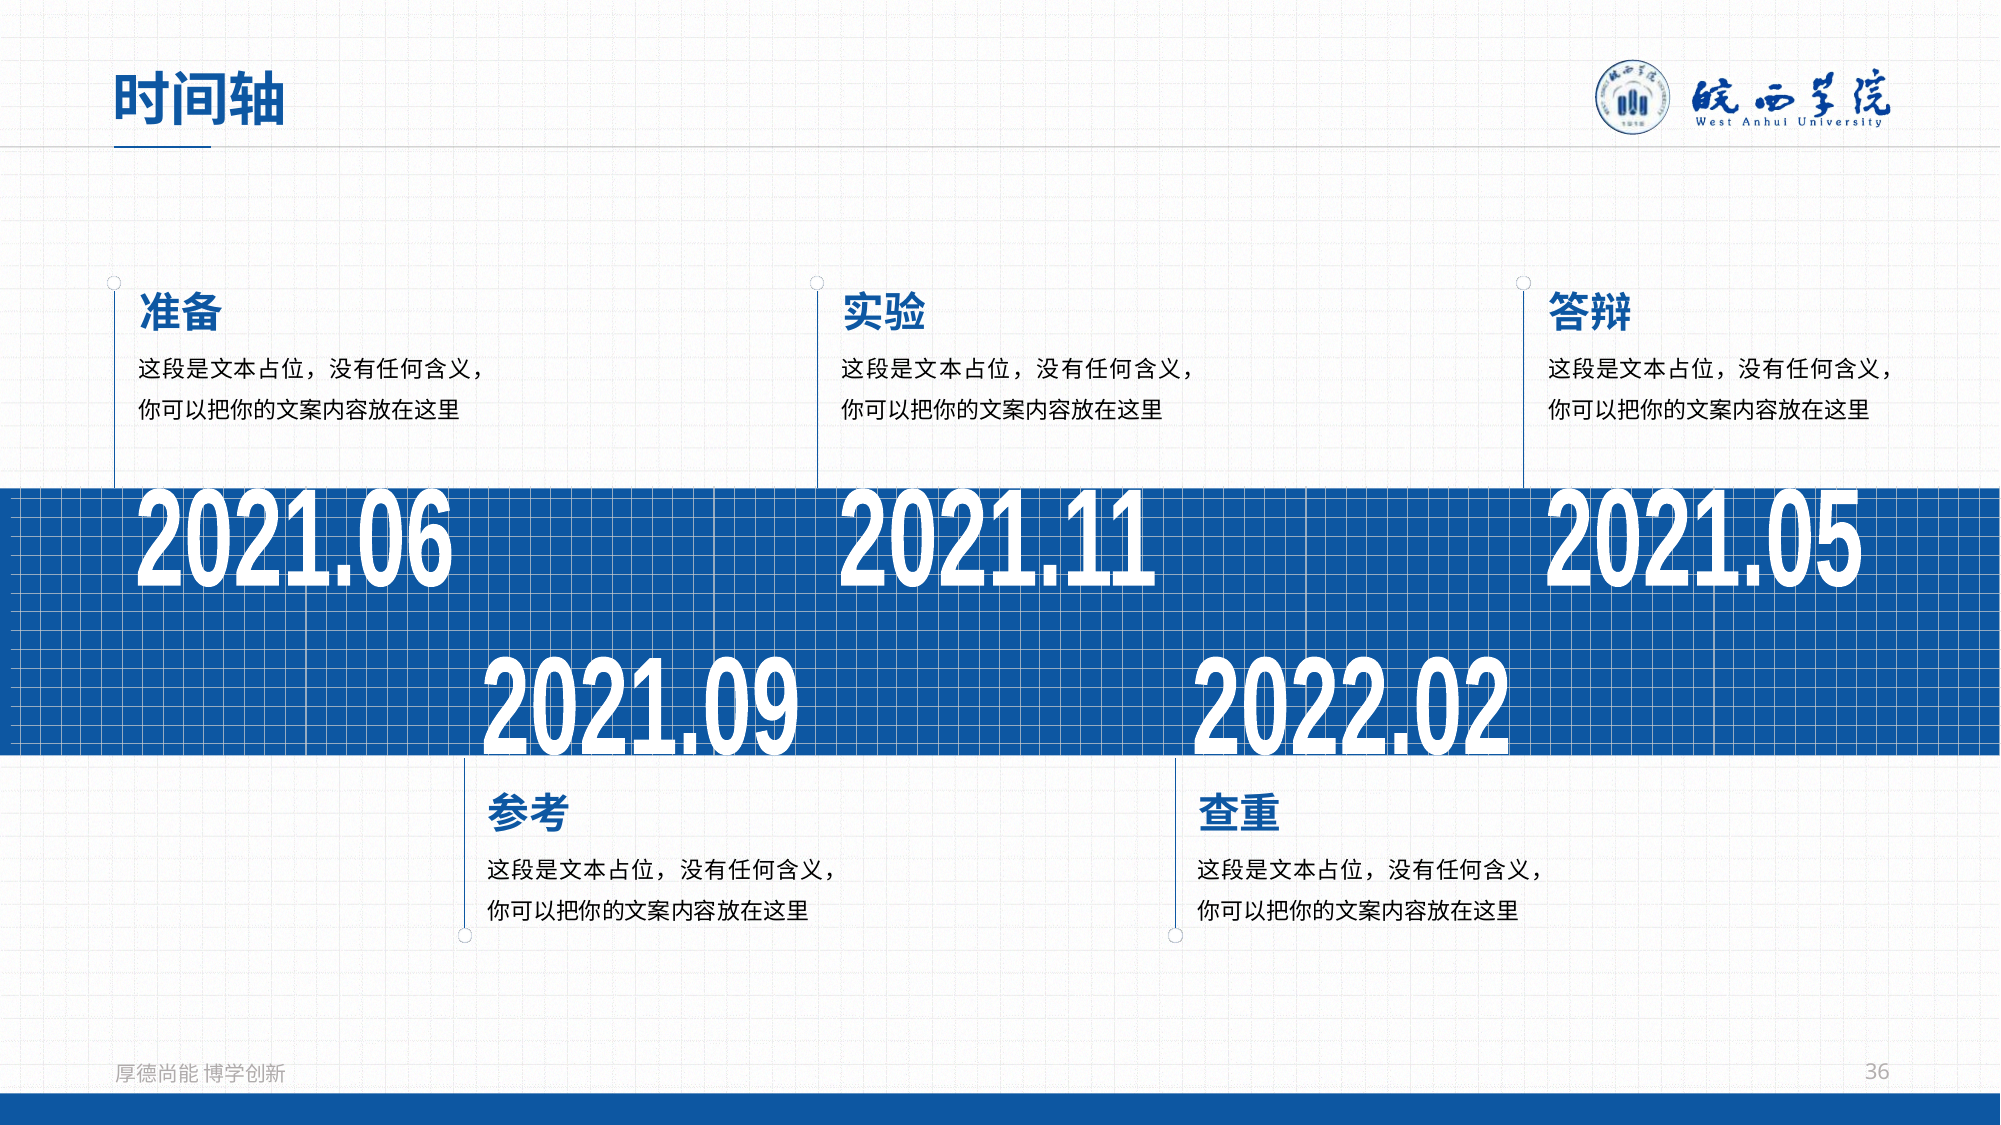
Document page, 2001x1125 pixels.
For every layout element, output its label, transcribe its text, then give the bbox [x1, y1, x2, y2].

picture [0, 0, 2000, 146]
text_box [1167, 656, 1569, 944]
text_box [0, 486, 2000, 756]
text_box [106, 275, 510, 588]
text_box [457, 656, 863, 944]
picture [0, 148, 2001, 1093]
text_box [809, 275, 1221, 588]
text_box 时间轴 [97, 54, 303, 140]
slide_number 36 [1455, 1042, 1905, 1103]
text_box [1515, 275, 1920, 588]
